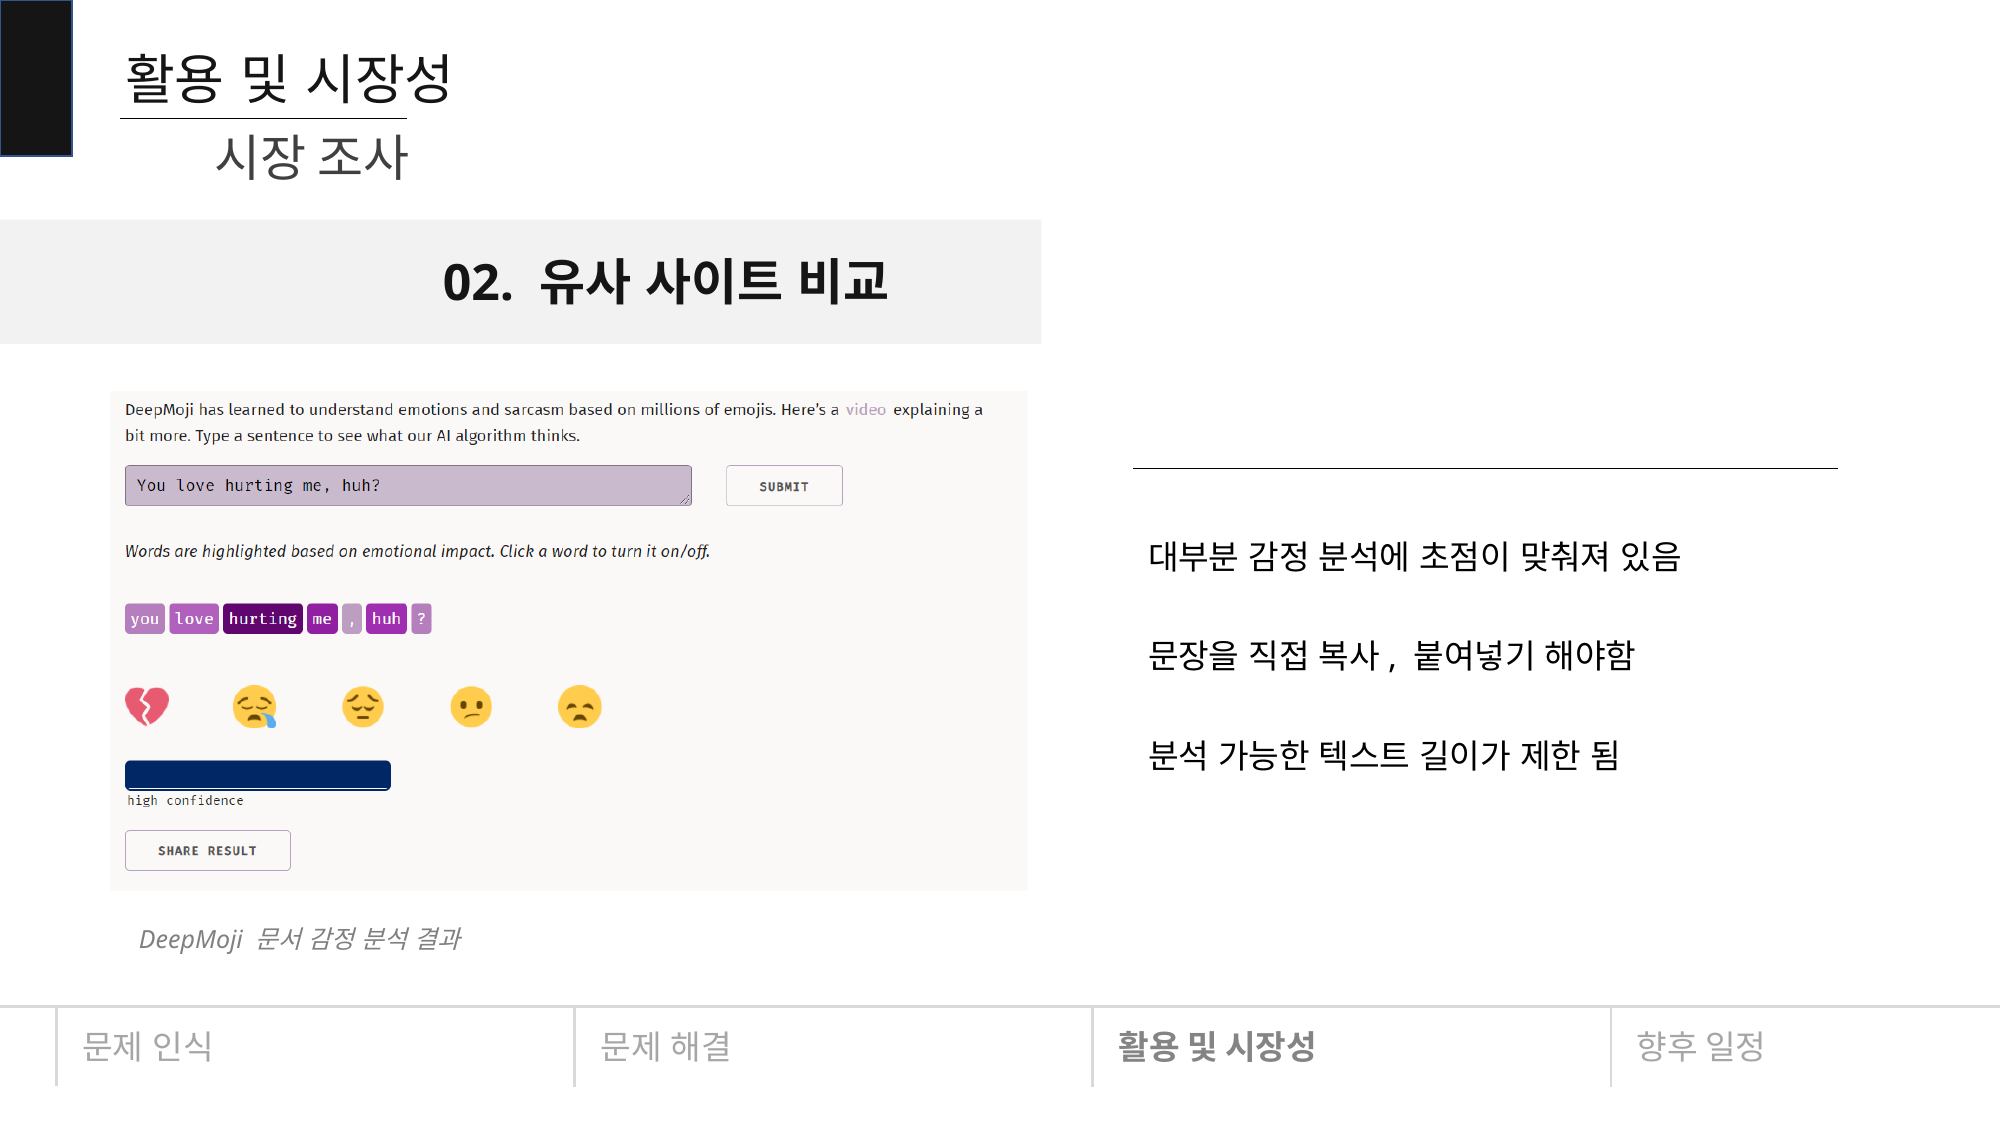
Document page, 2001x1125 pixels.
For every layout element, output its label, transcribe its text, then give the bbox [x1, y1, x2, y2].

text_box 향후 일정 [1622, 1019, 1919, 1075]
text_box 대부분 감정 분석에 초점이 맞춰져 있음 문장을 직접 복사, 붙여넣기 해야함 분석 가능한 텍스트 길이가 제한 됨 [1133, 468, 2000, 783]
text_box 활용 및 시장성 [110, 37, 938, 118]
text_box 시장 조사 [200, 118, 497, 194]
text_box 문제 인식 [67, 1018, 365, 1074]
text_box [0, 0, 73, 157]
text_box 활용 및 시장성 [1103, 1019, 1401, 1075]
text_box DeepMoji 문서 감정 분석 결과 [124, 915, 476, 961]
text_box 02. 유사 사이트 비교 [428, 243, 1000, 318]
text_box [0, 219, 1043, 345]
text_box 문제 해결 [585, 1019, 883, 1075]
picture [110, 391, 1028, 891]
